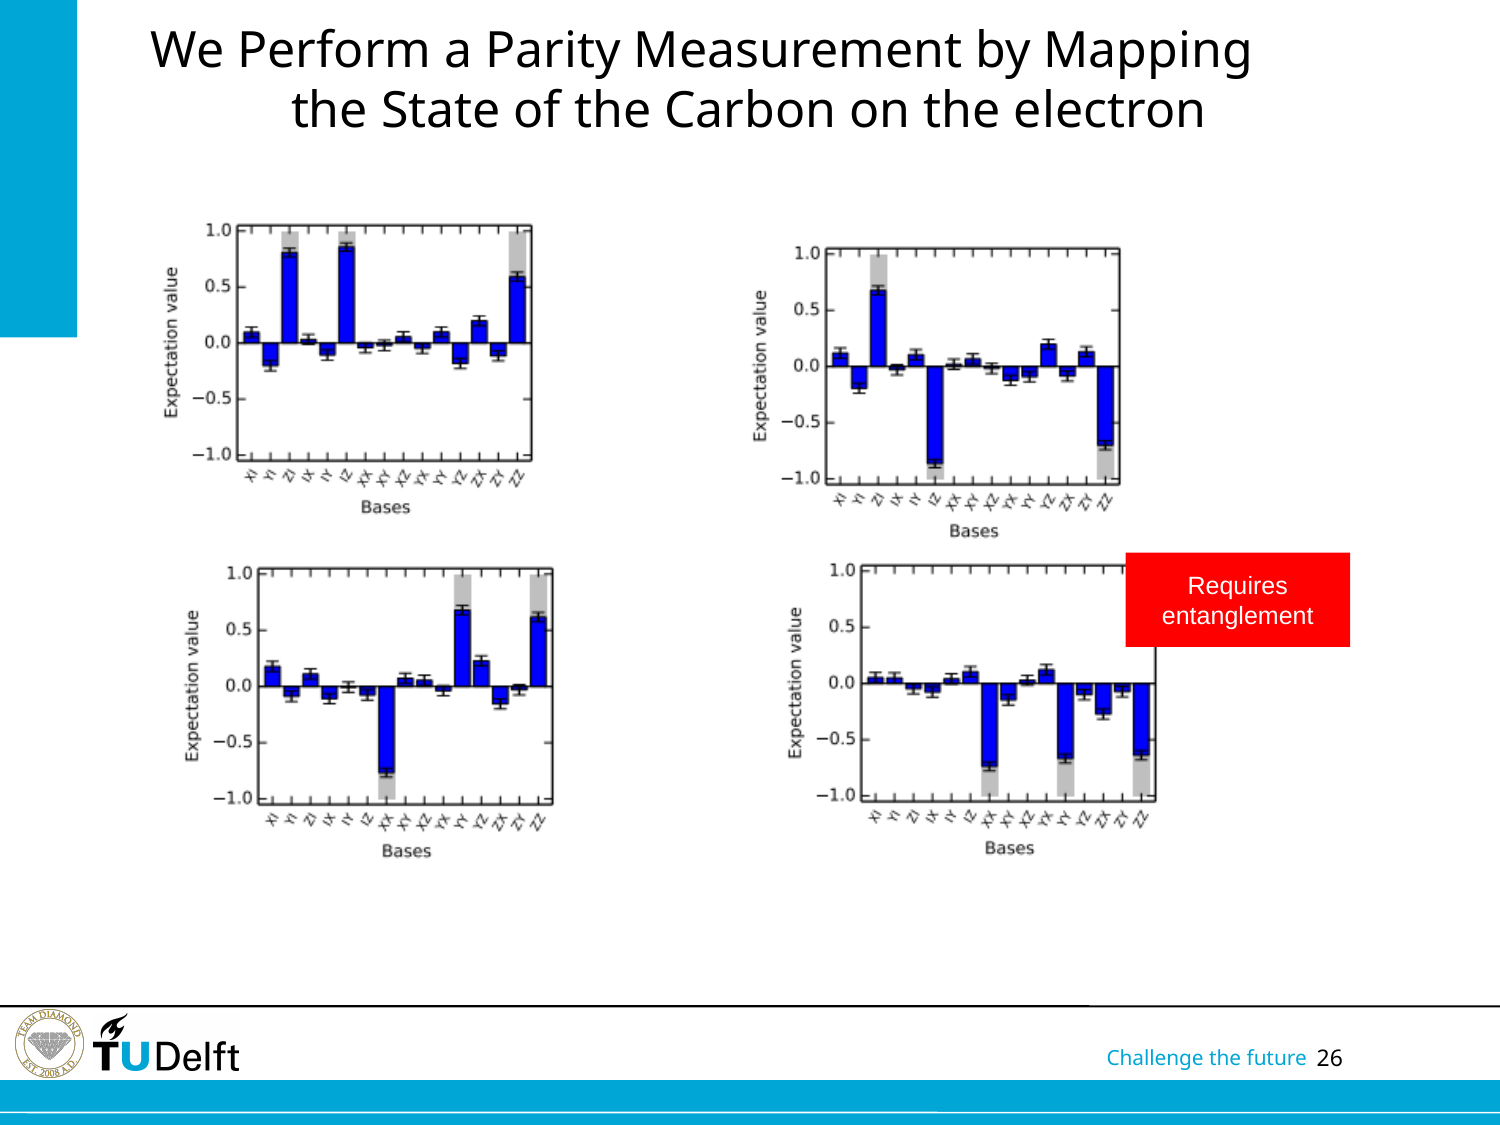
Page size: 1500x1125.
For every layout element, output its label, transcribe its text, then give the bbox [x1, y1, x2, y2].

title We Perform a Parity Measurement by Mapping the State of the Carbon on the electron [150, 12, 1325, 138]
picture [15, 1009, 84, 1078]
text_box Requires entanglement [1172, 552, 1351, 647]
picture [149, 207, 544, 530]
picture [93, 1013, 239, 1071]
picture [737, 231, 1168, 870]
picture [170, 551, 565, 873]
